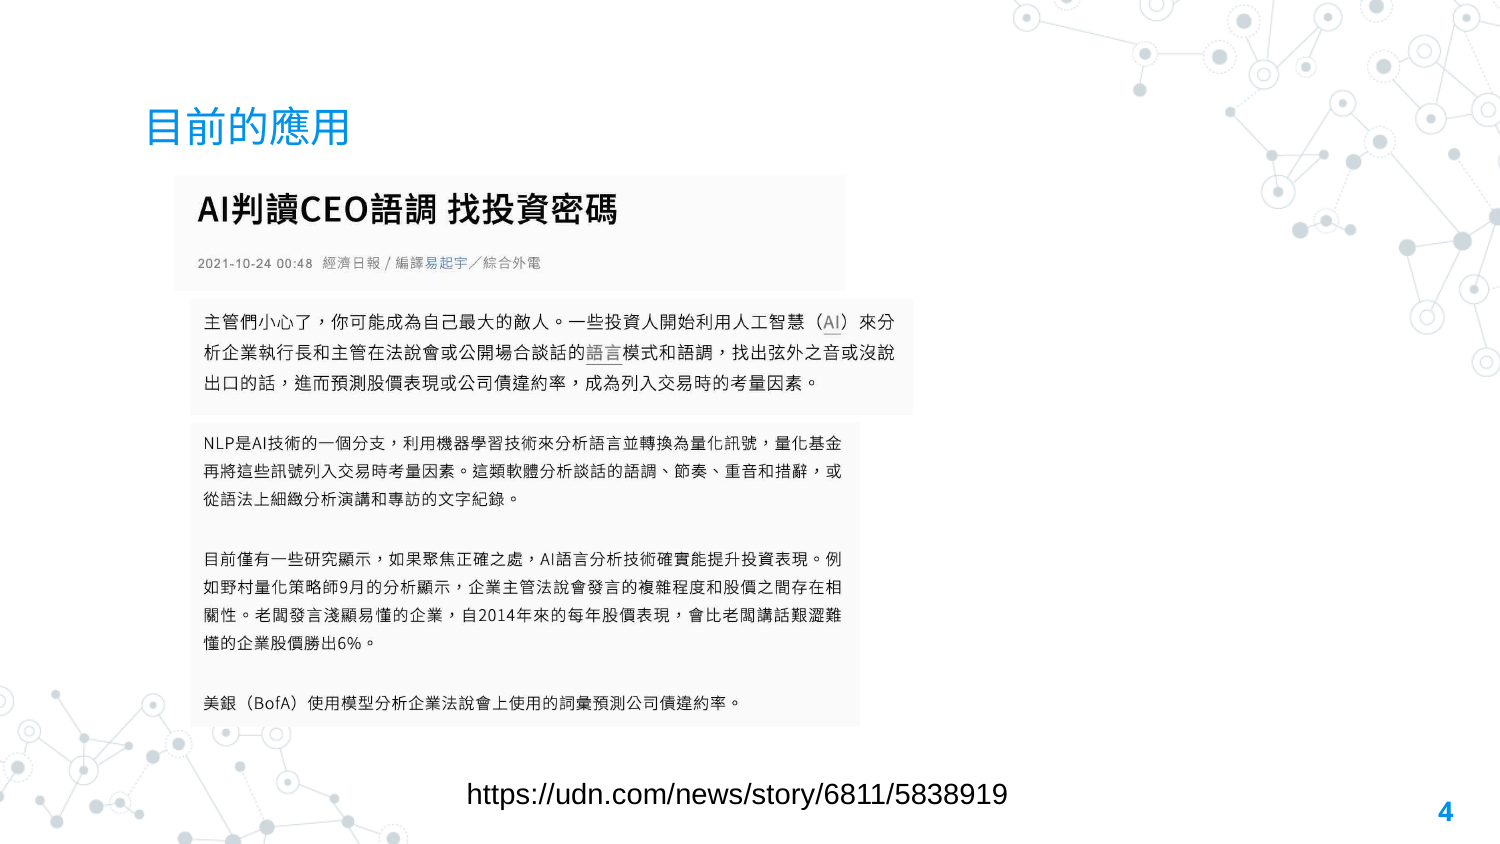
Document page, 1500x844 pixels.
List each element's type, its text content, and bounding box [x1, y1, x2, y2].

picture [0, 0, 1500, 844]
title 目前的應用 [128, 50, 1372, 166]
text_box https://udn.com/news/story/6811/5838919 [451, 767, 1048, 818]
slide_number 4 [1378, 779, 1469, 844]
